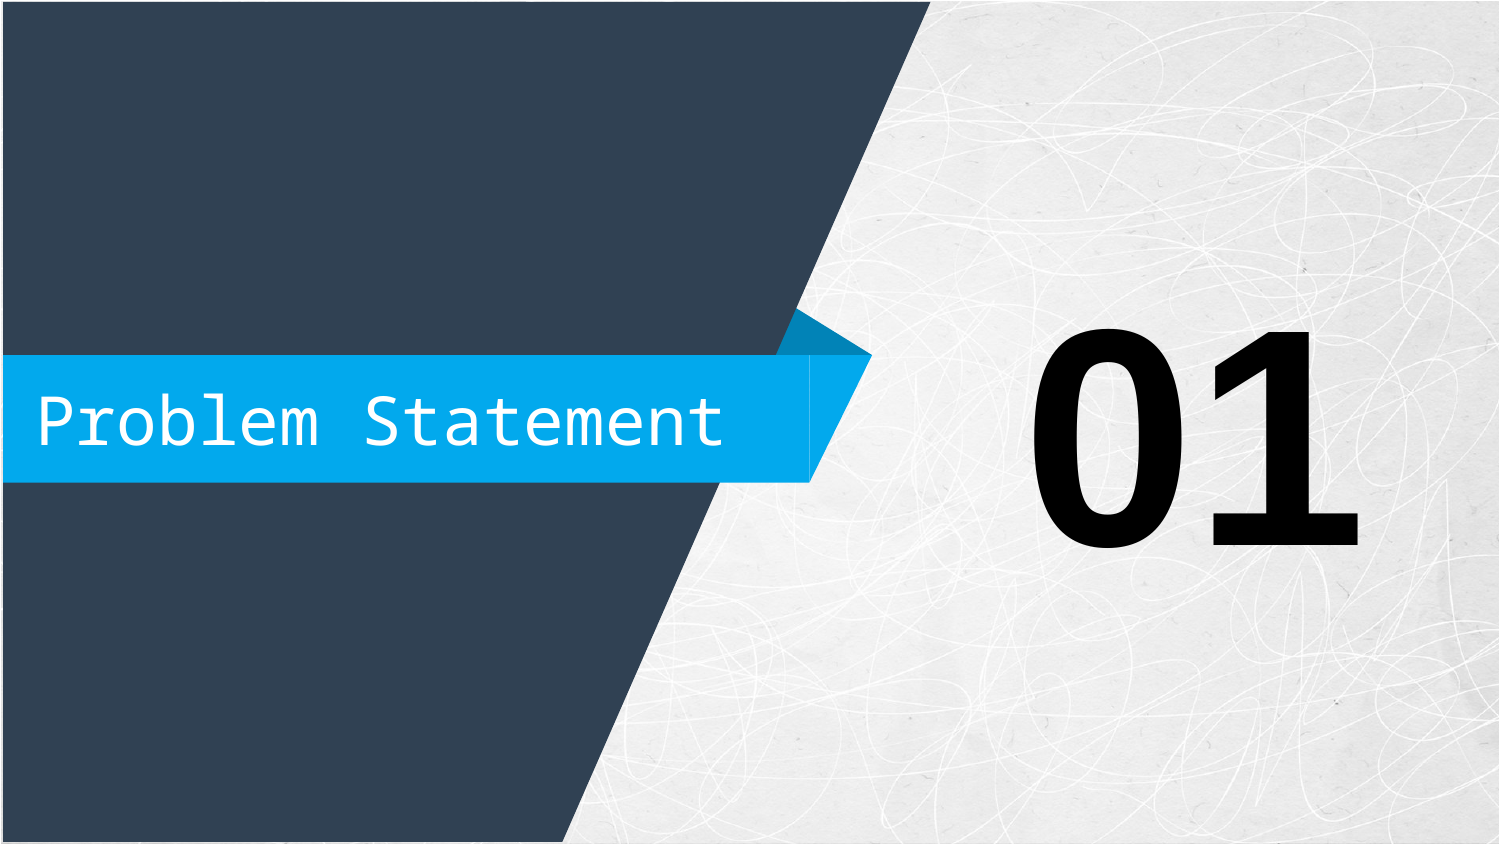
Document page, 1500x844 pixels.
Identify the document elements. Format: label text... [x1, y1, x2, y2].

text_box 01 [1007, 228, 1382, 615]
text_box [2, 1, 931, 843]
